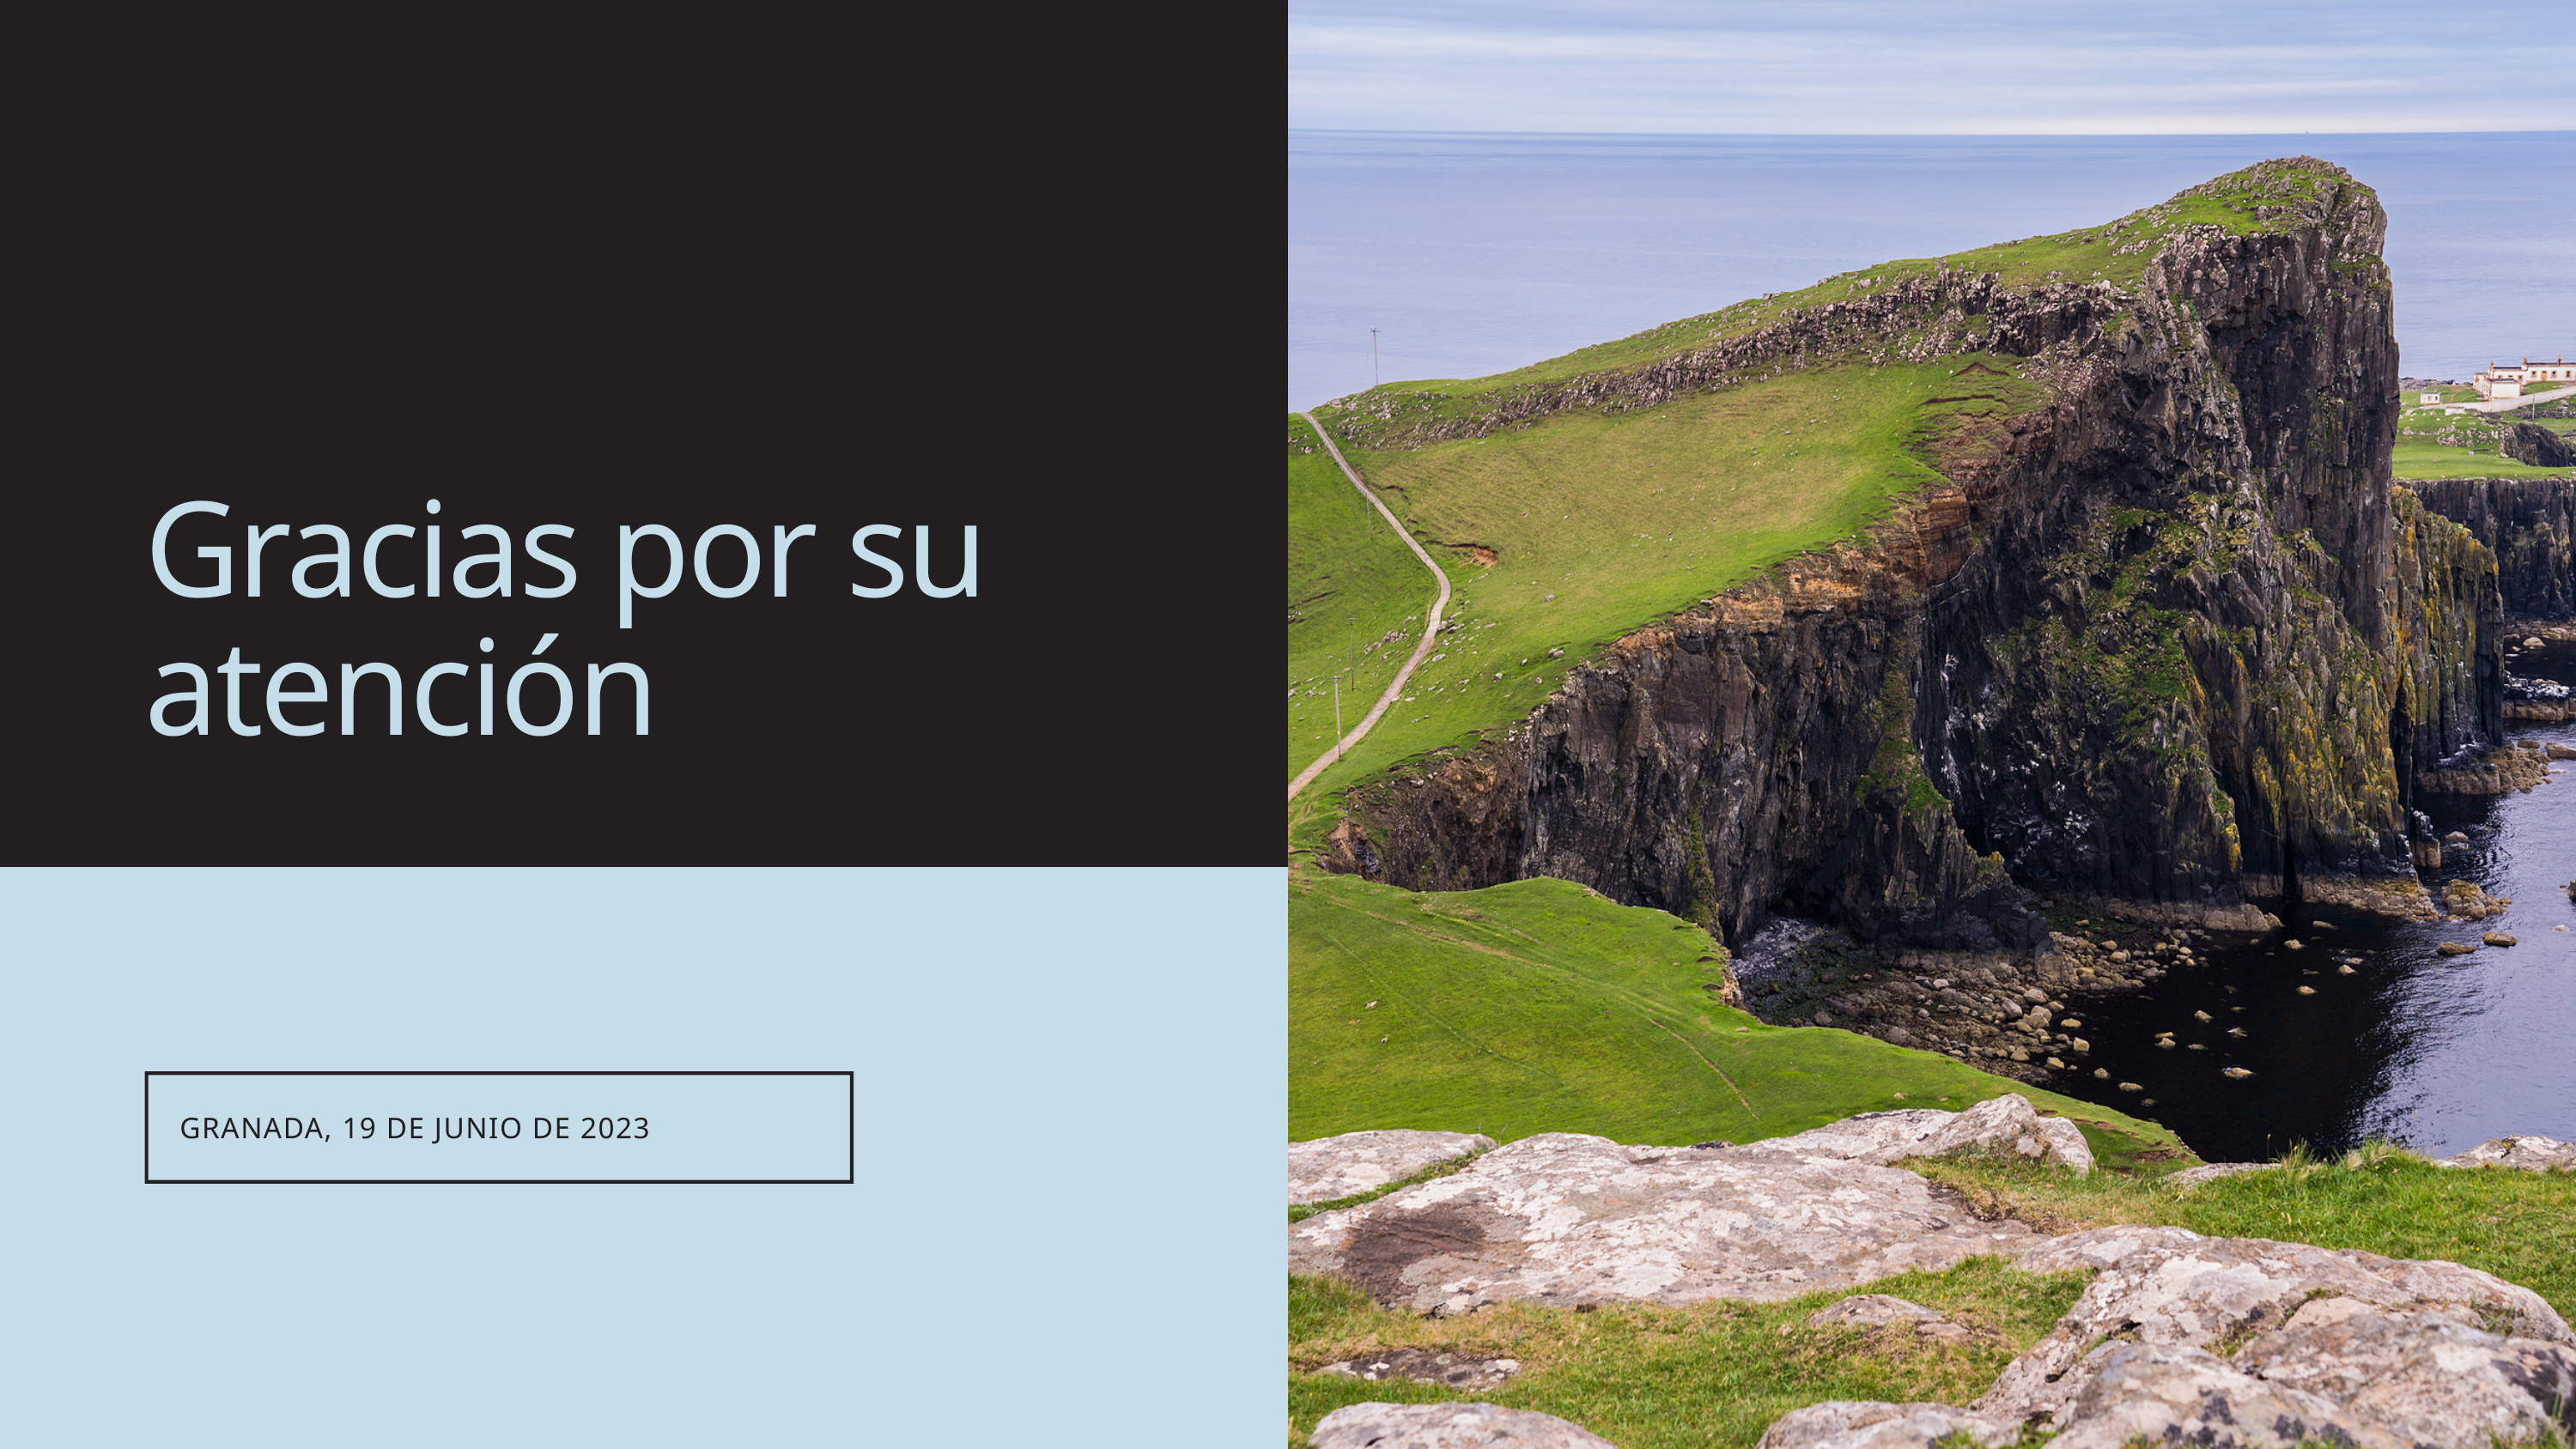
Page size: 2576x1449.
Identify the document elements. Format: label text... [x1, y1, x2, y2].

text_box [0, 866, 1283, 1449]
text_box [144, 1070, 854, 1185]
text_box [1287, 0, 2576, 1449]
text_box Gracias por su atención [144, 486, 1066, 761]
